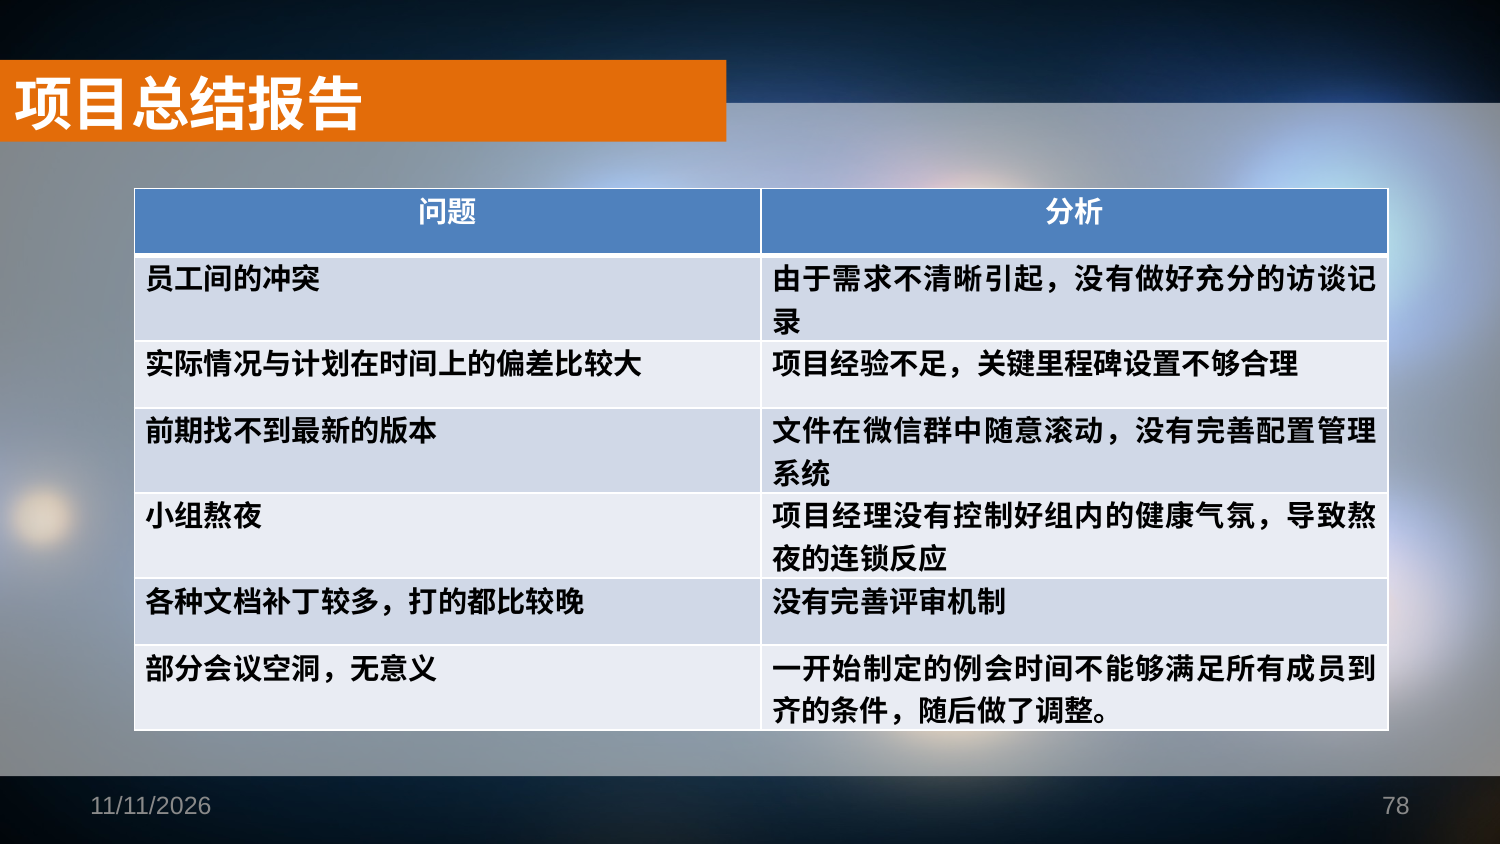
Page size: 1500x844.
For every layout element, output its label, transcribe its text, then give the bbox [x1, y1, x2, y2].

table_cell 由于需求不清晰引起，没有做好充分的访谈记录 [762, 258, 1387, 340]
table_cell 项目经理没有控制好组内的健康气氛，导致熬夜的连锁反应 [762, 494, 1387, 577]
table_cell 项目经验不足，关键里程碑设置不够合理 [762, 342, 1387, 407]
picture [0, 777, 1500, 844]
text_box 项目总结报告 [0, 59, 727, 145]
table_cell 各种文档补丁较多，打的都比较晚 [135, 579, 760, 644]
text_box [0, 102, 1500, 777]
slide_number 78 [1074, 781, 1426, 828]
table_header 分析 [762, 189, 1387, 253]
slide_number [74, 781, 426, 828]
table_cell 部分会议空洞，无意义 [135, 646, 760, 729]
table_header 问题 [135, 189, 760, 253]
table_cell 没有完善评审机制 [762, 579, 1387, 644]
table_cell 一开始制定的例会时间不能够满足所有成员到齐的条件，随后做了调整。 [762, 646, 1387, 729]
picture [0, 0, 1500, 102]
table_cell 文件在微信群中随意滚动，没有完善配置管理系统 [762, 409, 1387, 492]
table_cell 前期找不到最新的版本 [135, 409, 760, 492]
table_cell 小组熬夜 [135, 494, 760, 577]
table_cell 实际情况与计划在时间上的偏差比较大 [135, 342, 760, 407]
table_cell 员工间的冲突 [135, 258, 760, 340]
